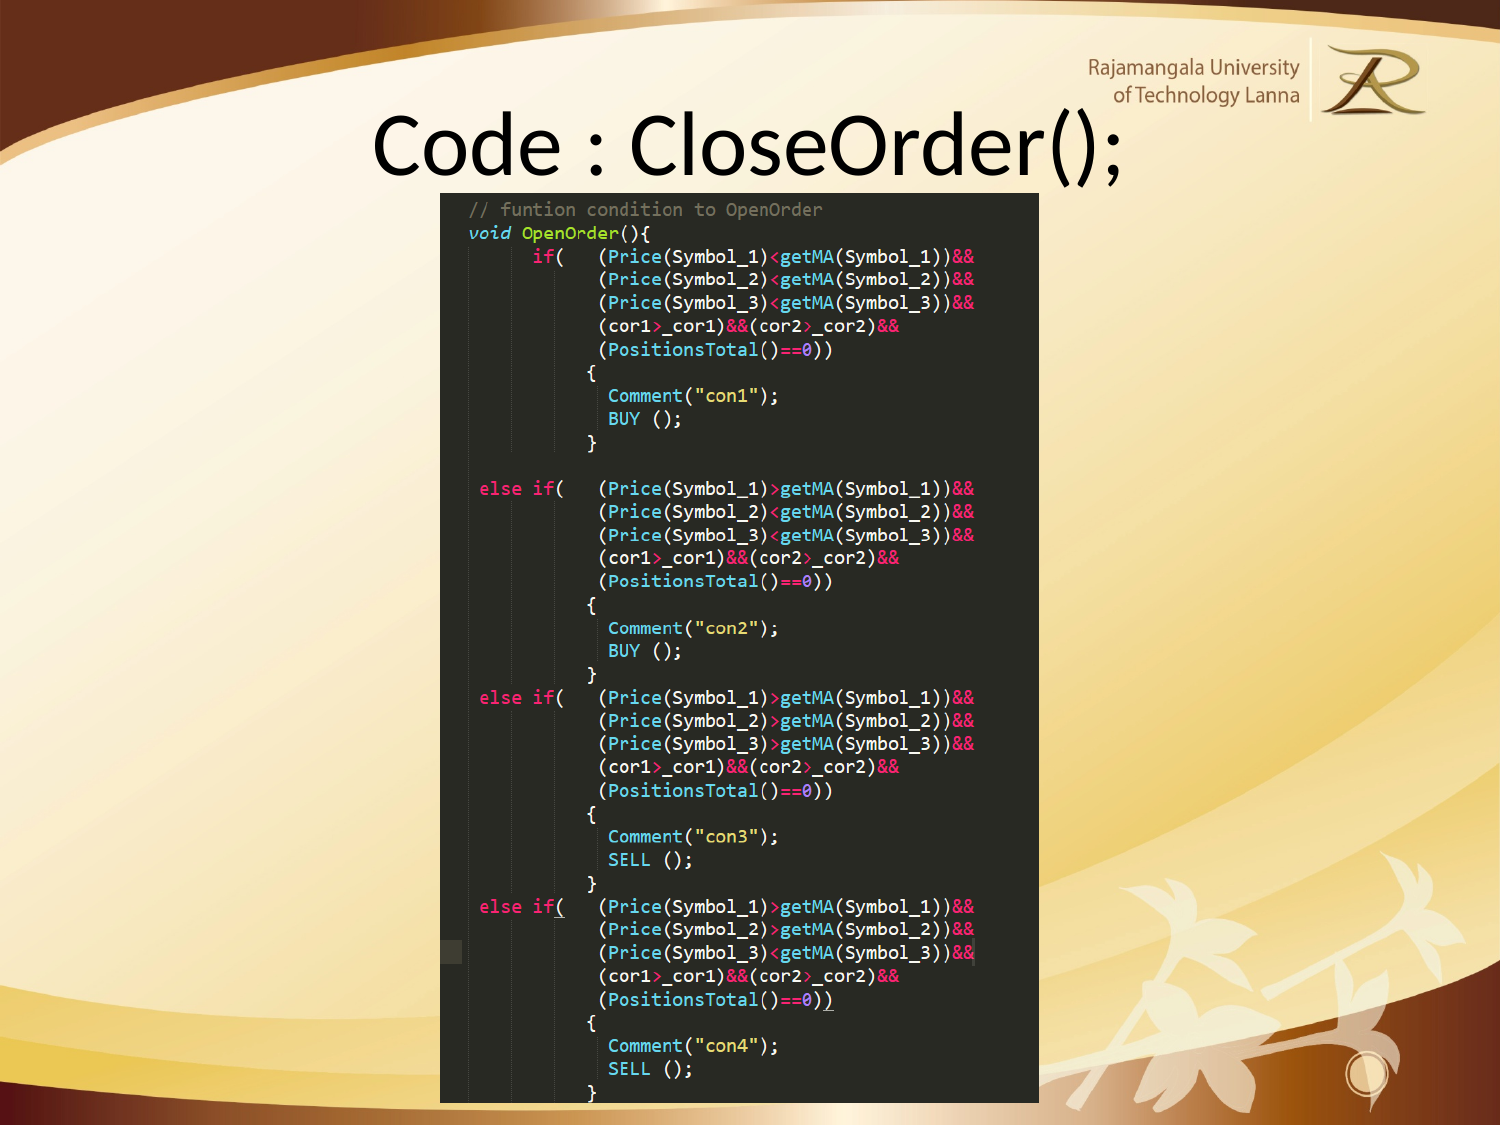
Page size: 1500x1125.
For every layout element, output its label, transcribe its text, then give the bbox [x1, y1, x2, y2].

picture [0, 0, 1500, 1125]
slide_number [1074, 1042, 1425, 1103]
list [440, 193, 1039, 1103]
title Code : CloseOrder(); [75, 45, 1425, 233]
